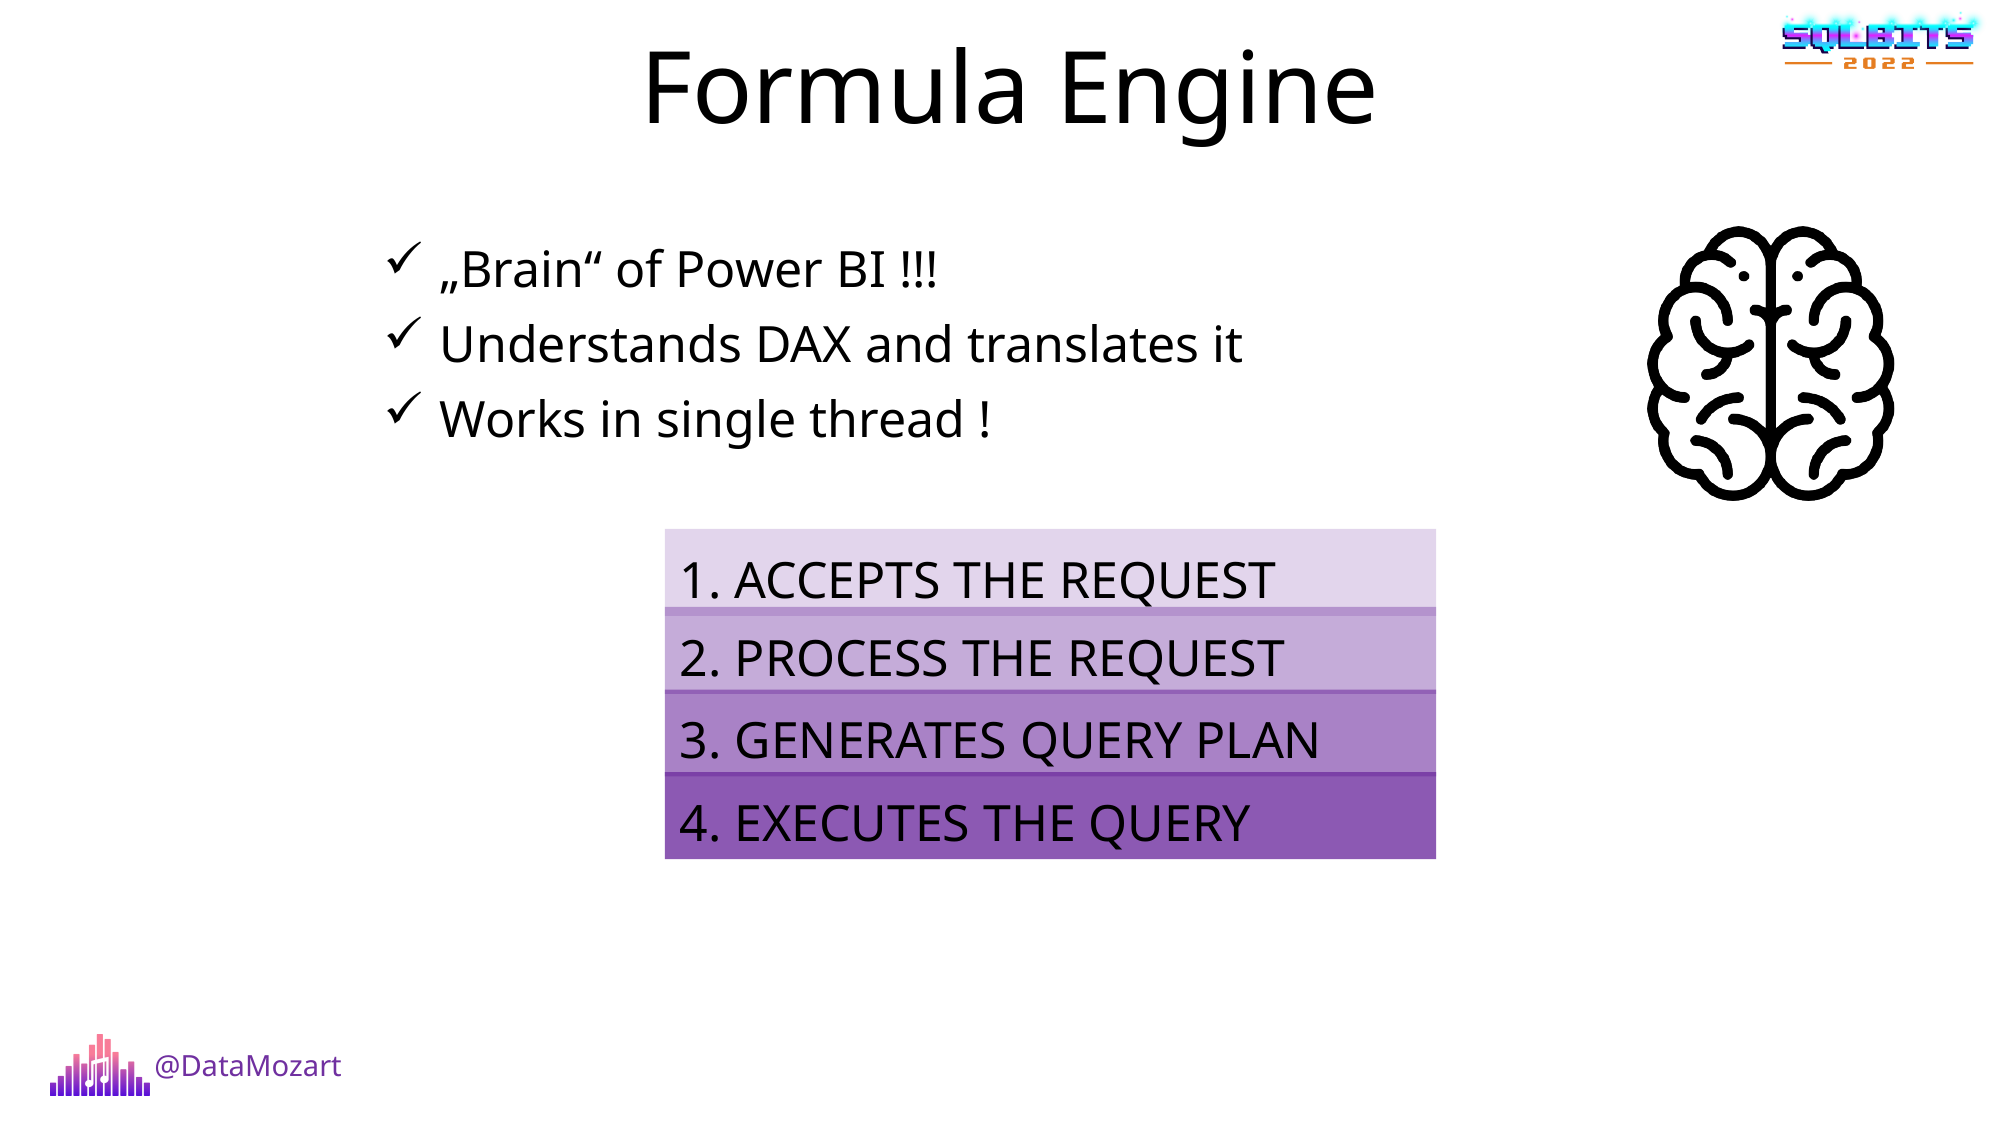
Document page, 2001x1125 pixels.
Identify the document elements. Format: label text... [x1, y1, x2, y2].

text_box 3. Generates query plan [664, 689, 1437, 777]
text_box 4. Executes the query [664, 777, 1437, 860]
text_box „Brain“ of Power BI !!! Understands DAX and translates it Works in single thread ! [368, 237, 1511, 456]
text_box 2. process the request [664, 606, 1437, 689]
picture [50, 1034, 150, 1096]
text_box Formula Engine [260, 30, 1760, 170]
picture [1633, 226, 1908, 501]
picture [1777, 7, 1989, 69]
text_box 1. Accepts the request [664, 528, 1437, 606]
